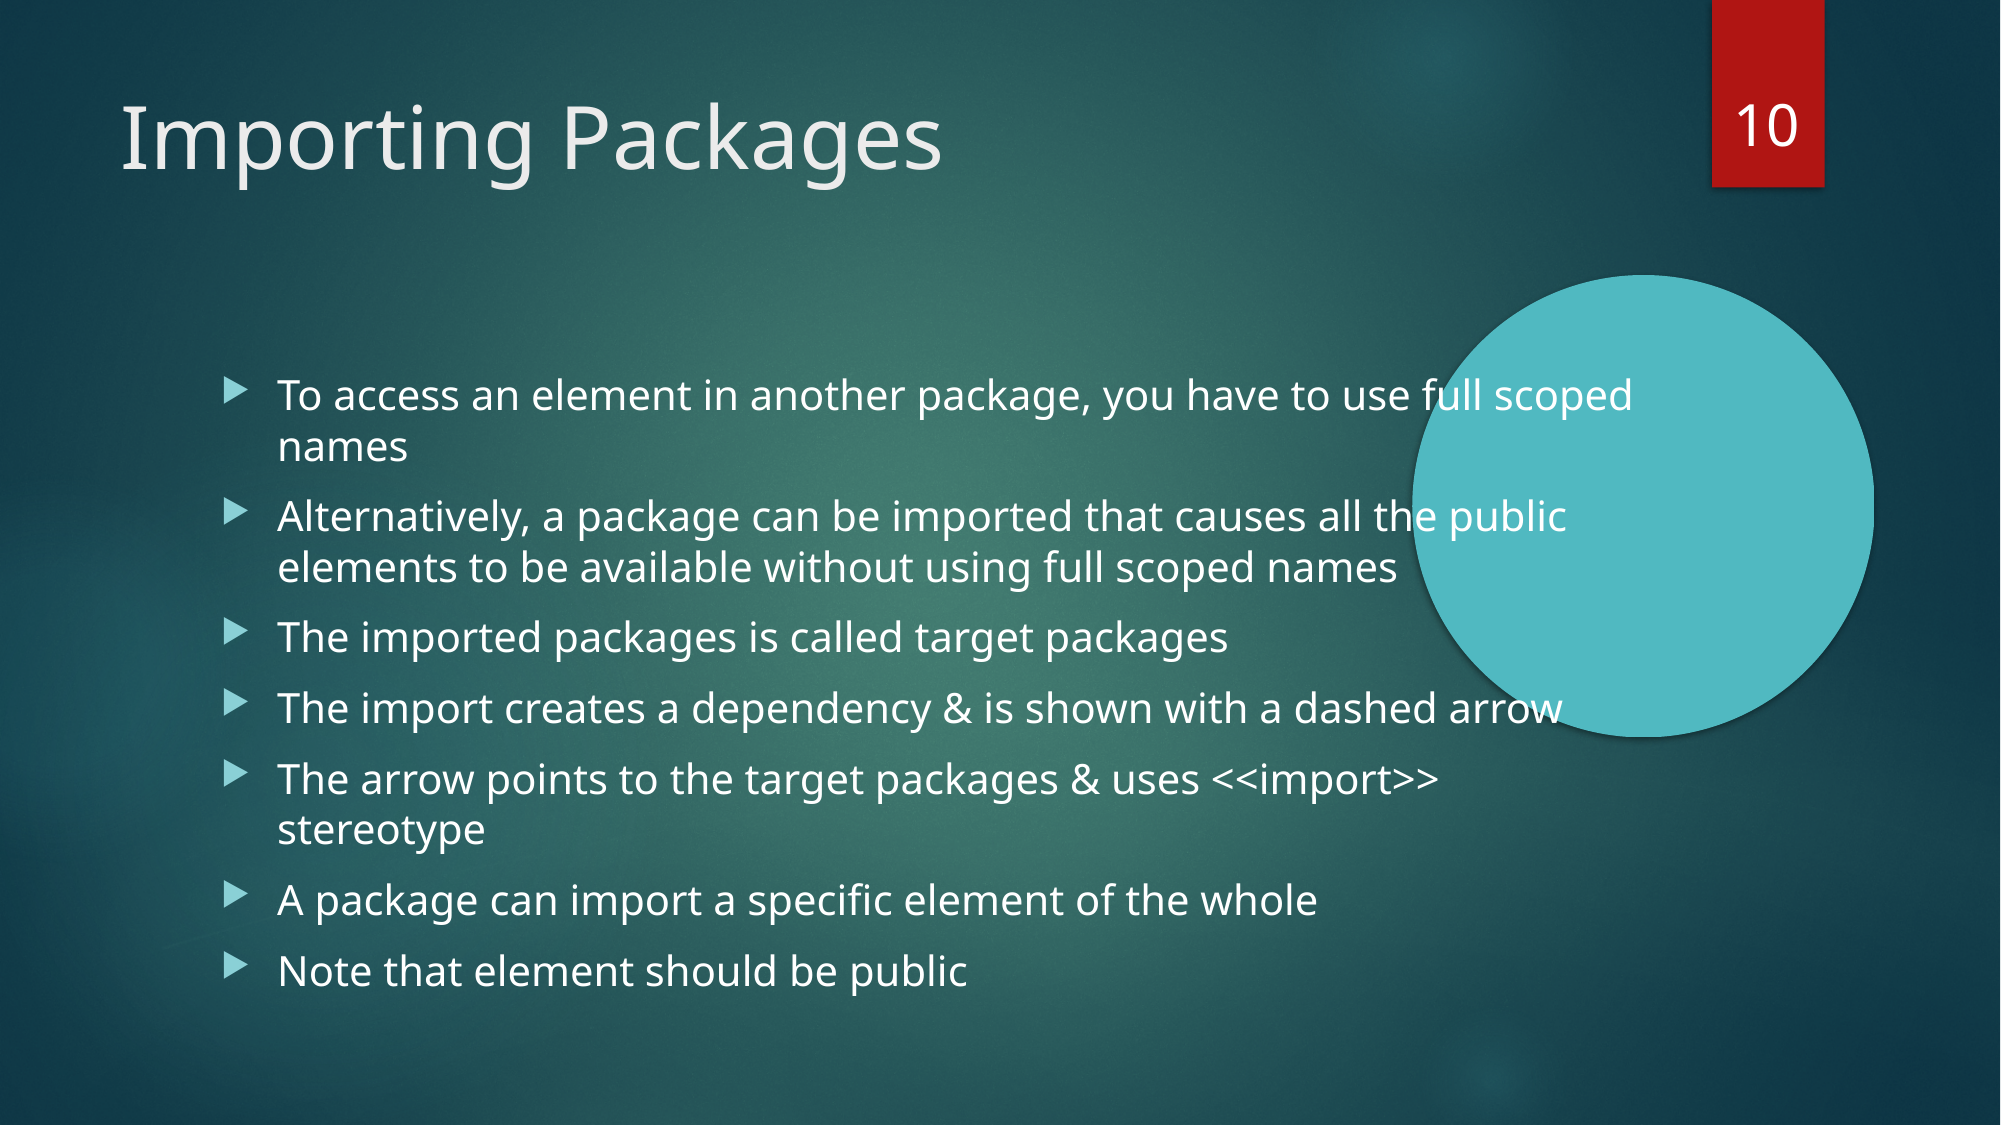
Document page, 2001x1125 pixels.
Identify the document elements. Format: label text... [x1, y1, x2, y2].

text_box Importing Packages [106, 74, 1649, 304]
text_box To access an element in another package, you have to use full scoped names Alternatively, a package can be imported that causes all the public elements to be available without using full scoped names The imported packages is called target packages The import creates a dependency & is shown with a dashed arrow The arrow points to the target packages & uses <<import>> stereotype A package can import a specific element of the whole Note that element should be public [205, 361, 1674, 1050]
text_box [181, 336, 1649, 1025]
picture [0, 0, 2001, 1125]
text_box <number> [1698, 48, 1836, 175]
